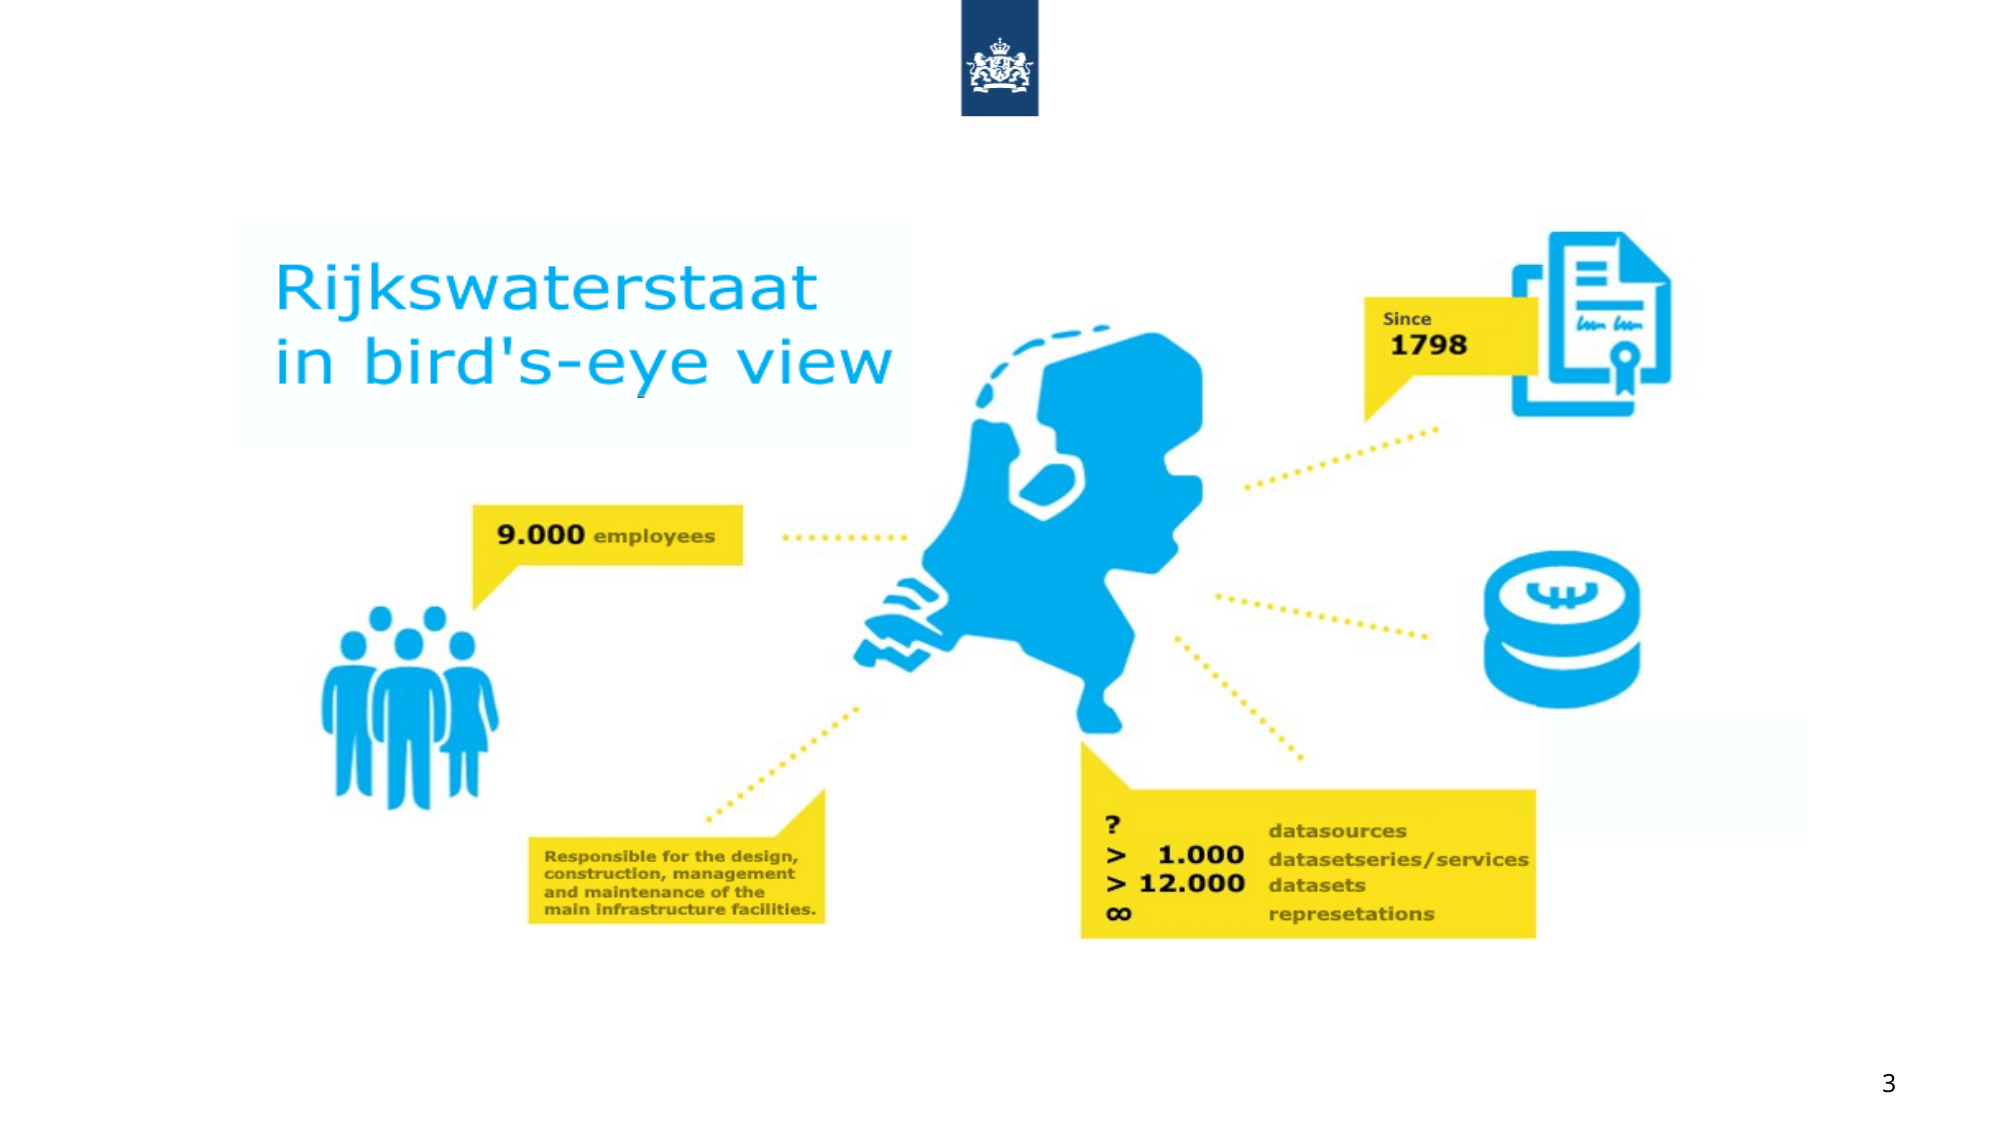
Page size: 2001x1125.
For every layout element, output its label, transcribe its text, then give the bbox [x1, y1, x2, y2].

slide_number 3 [1812, 1070, 1897, 1102]
picture [0, 0, 2000, 175]
picture [173, 192, 1824, 942]
